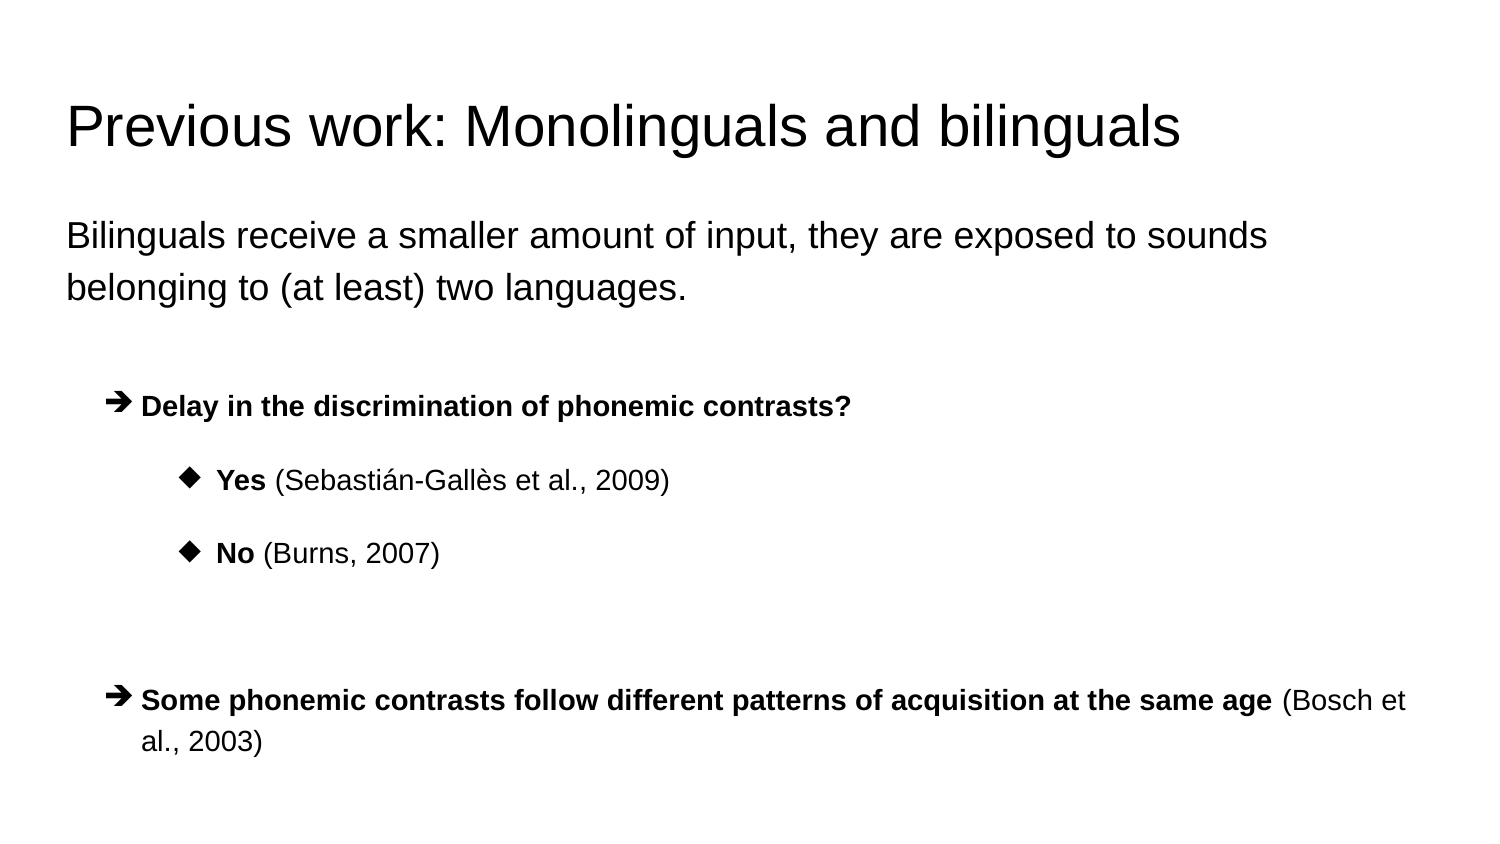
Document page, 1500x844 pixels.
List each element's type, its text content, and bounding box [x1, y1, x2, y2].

list Bilinguals receive a smaller amount of input, they are exposed to sounds belonging to (at least) two languages. [51, 189, 1449, 750]
title Previous work: Monolinguals and bilinguals [51, 72, 1449, 167]
text_box Delay in the discrimination of phonemic contrasts? Yes (Sebastián-Gallès et al., 2009) No (Burns, 2007) Some phonemic contrasts follow different patterns of acquisition at the same age (Bosch et al., 2003) [51, 367, 1422, 764]
